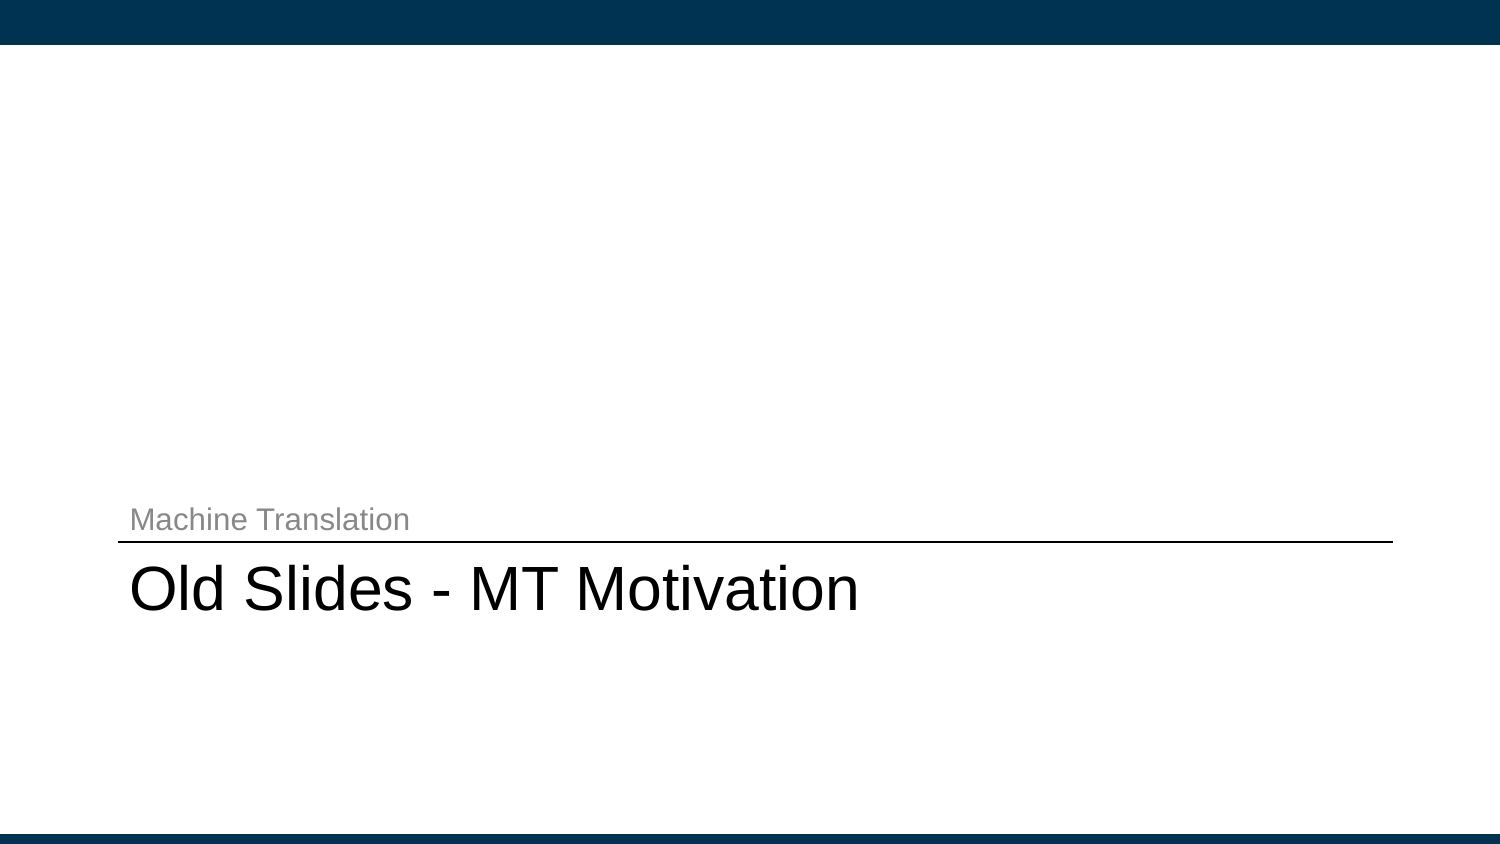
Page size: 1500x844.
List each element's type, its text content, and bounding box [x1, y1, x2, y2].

list Machine Translation [118, 357, 1394, 543]
title Old Slides - MT Motivation [118, 543, 1394, 710]
